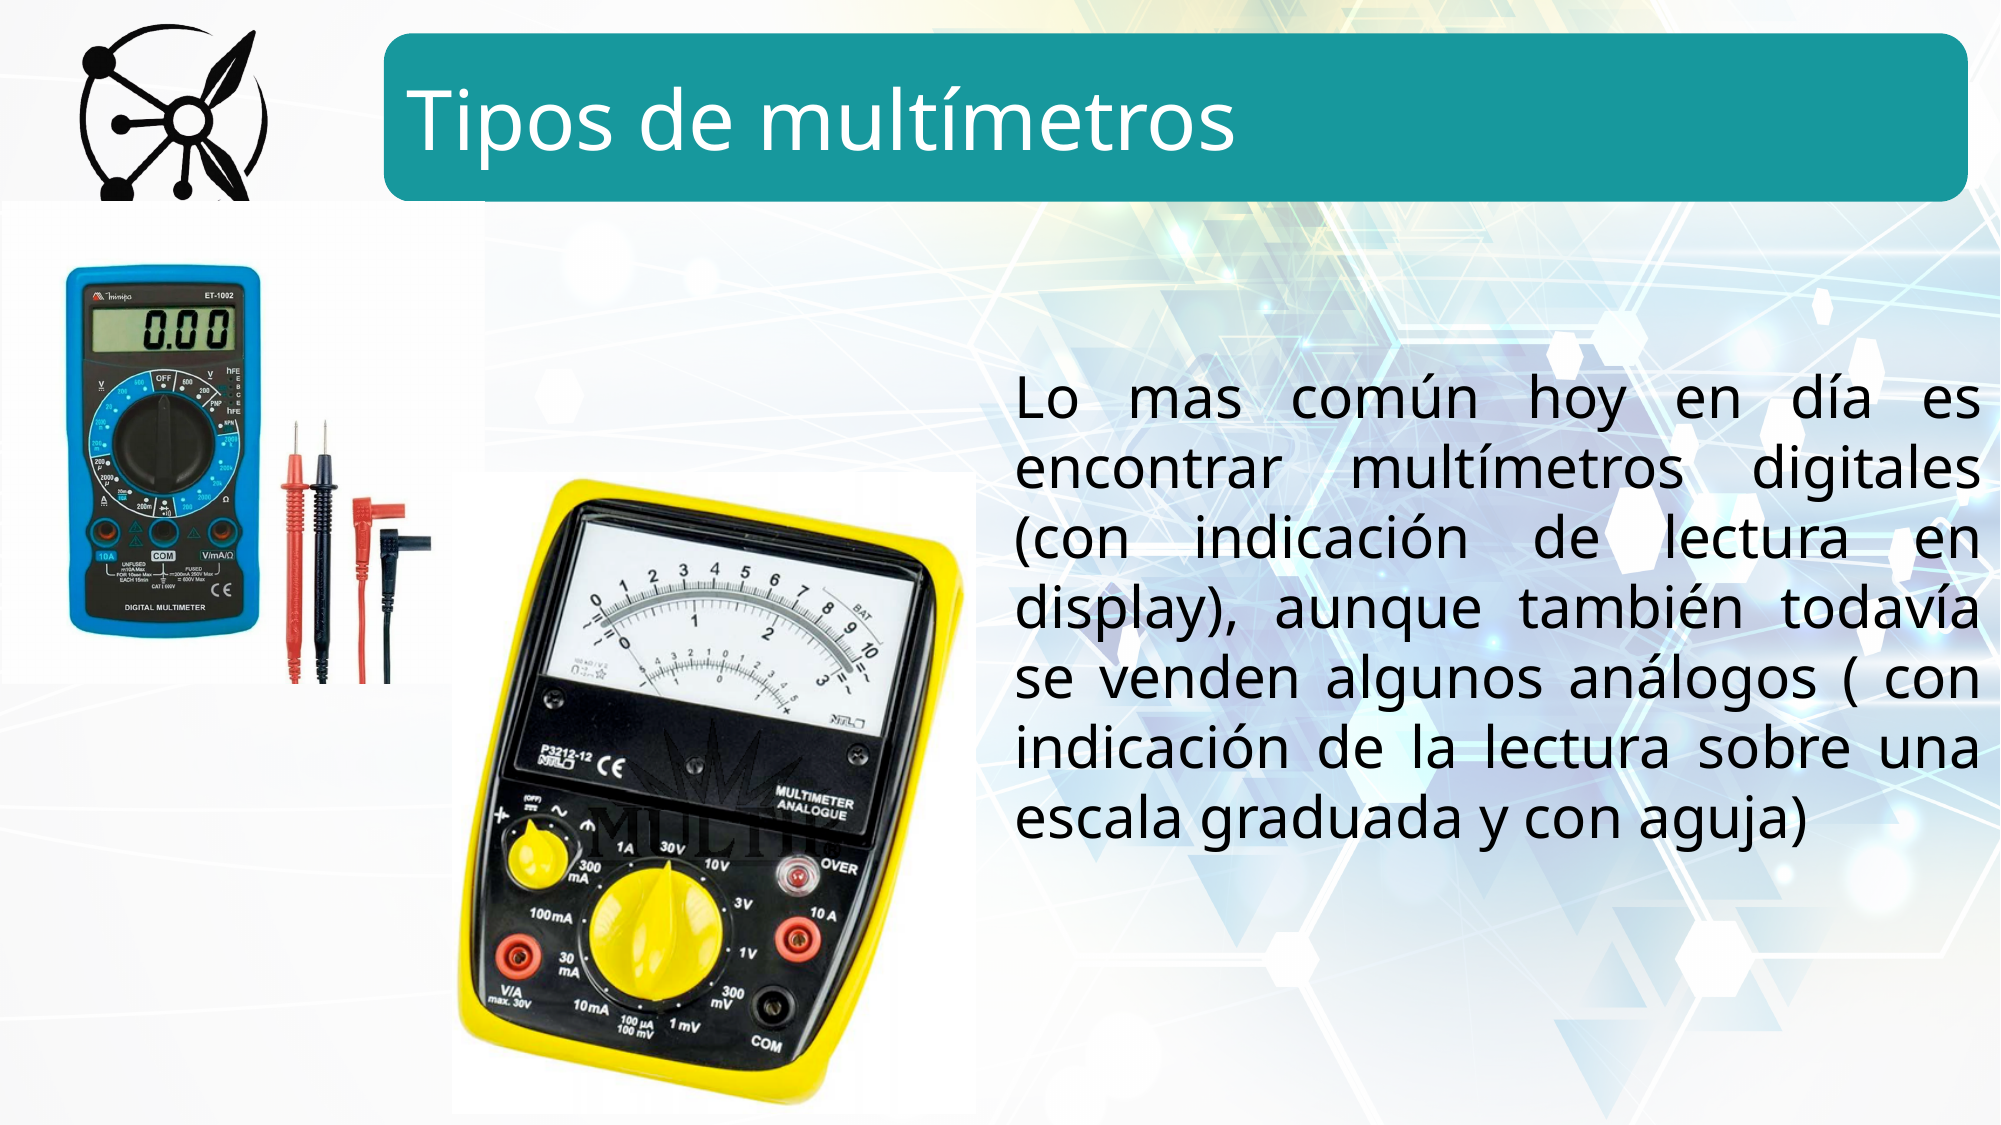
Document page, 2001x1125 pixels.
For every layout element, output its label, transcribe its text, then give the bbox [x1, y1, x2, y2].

text_box Tipos de multímetros [382, 32, 1969, 203]
text_box Lo mas común hoy en día es encontrar multímetros digitales (con indicación de lectura en display), aunque también todavía se venden algunos análogos ( con indicación de la lectura sobre una escala graduada y con aguja) [999, 352, 1998, 858]
picture [2, 11, 976, 1114]
